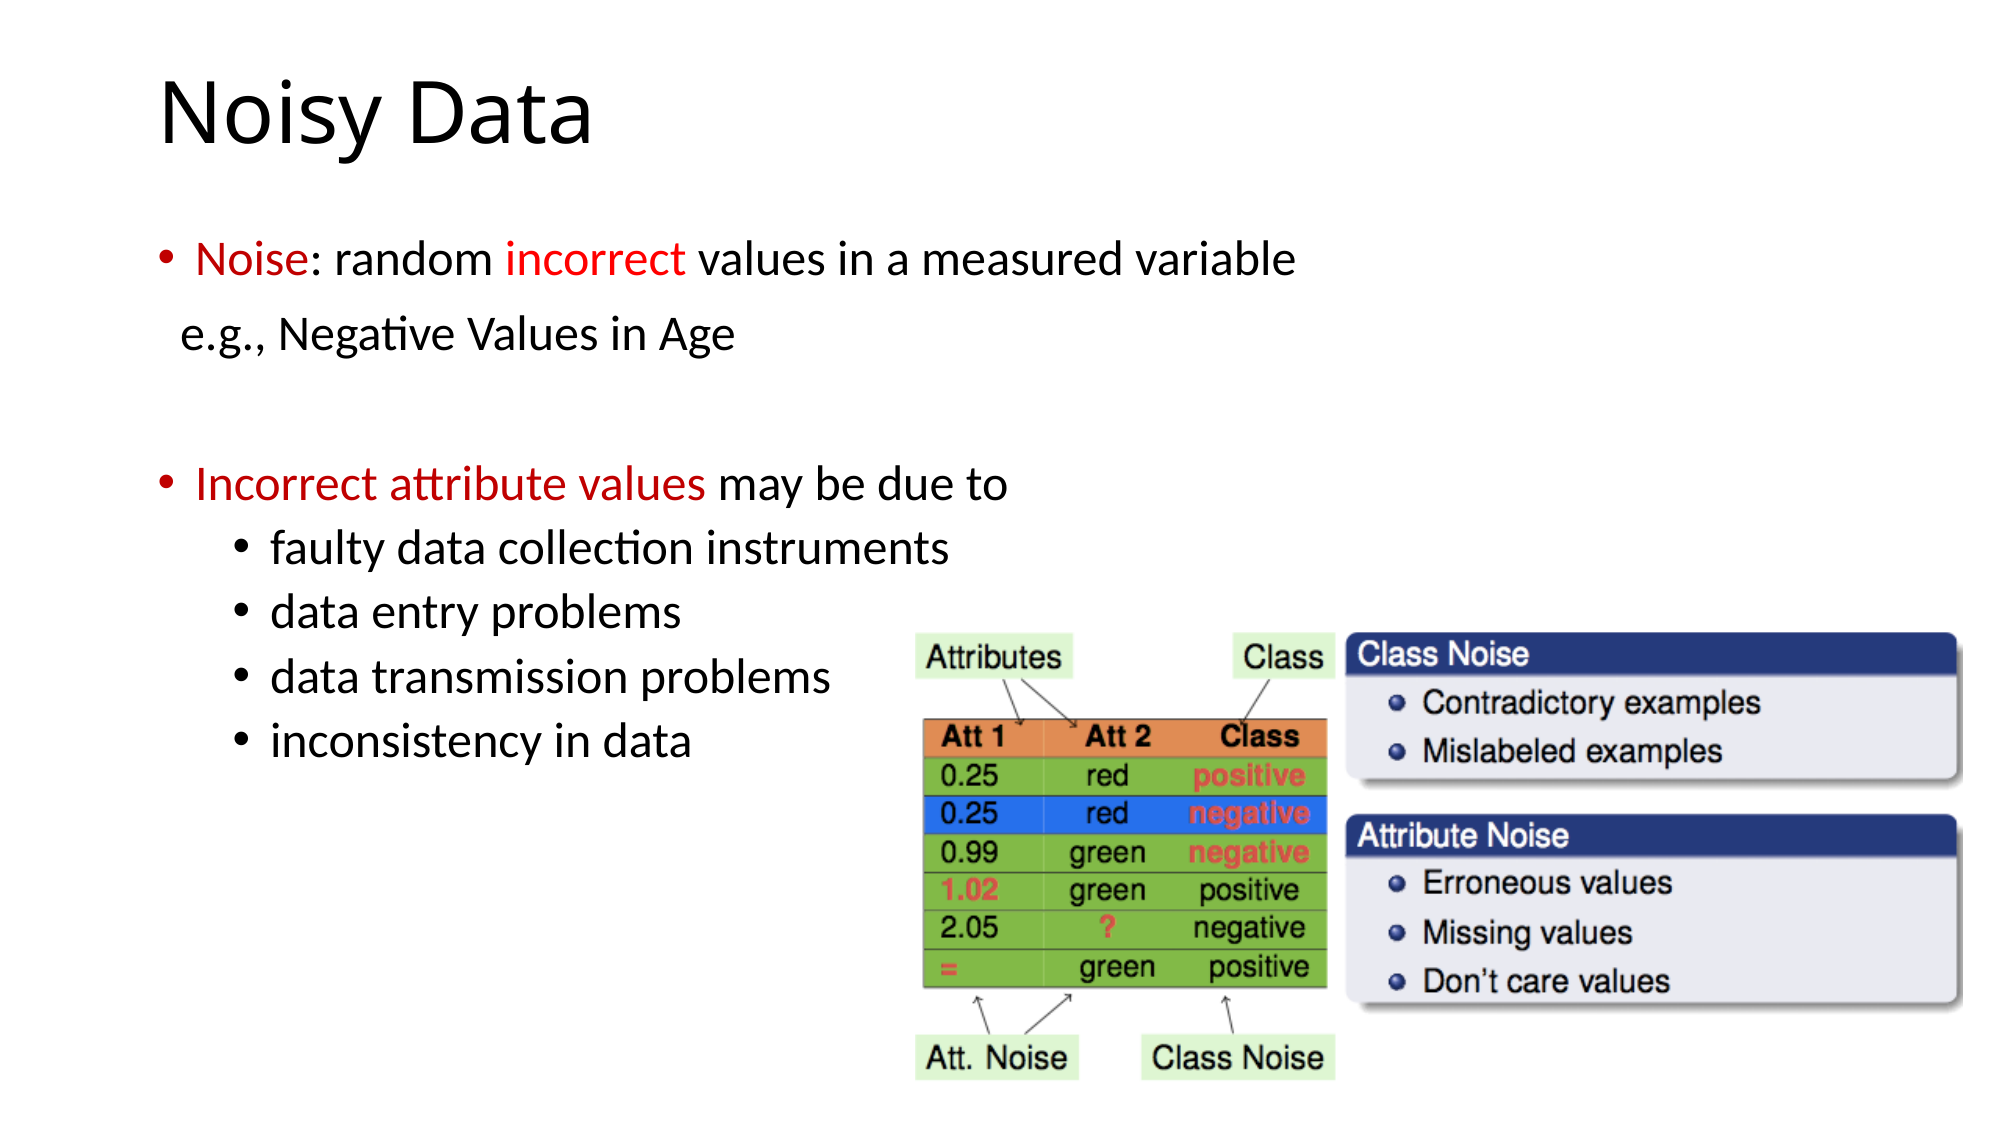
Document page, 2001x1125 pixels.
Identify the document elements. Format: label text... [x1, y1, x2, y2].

picture [915, 631, 1963, 1085]
list Noise: random incorrect values in a measured variable e.g., Negative Values in Age Incorrect attribute values may be due to faulty data collection instruments data entry problems data transmission problems inconsistency in data [142, 224, 1518, 1038]
title Noisy Data [142, 53, 1068, 179]
